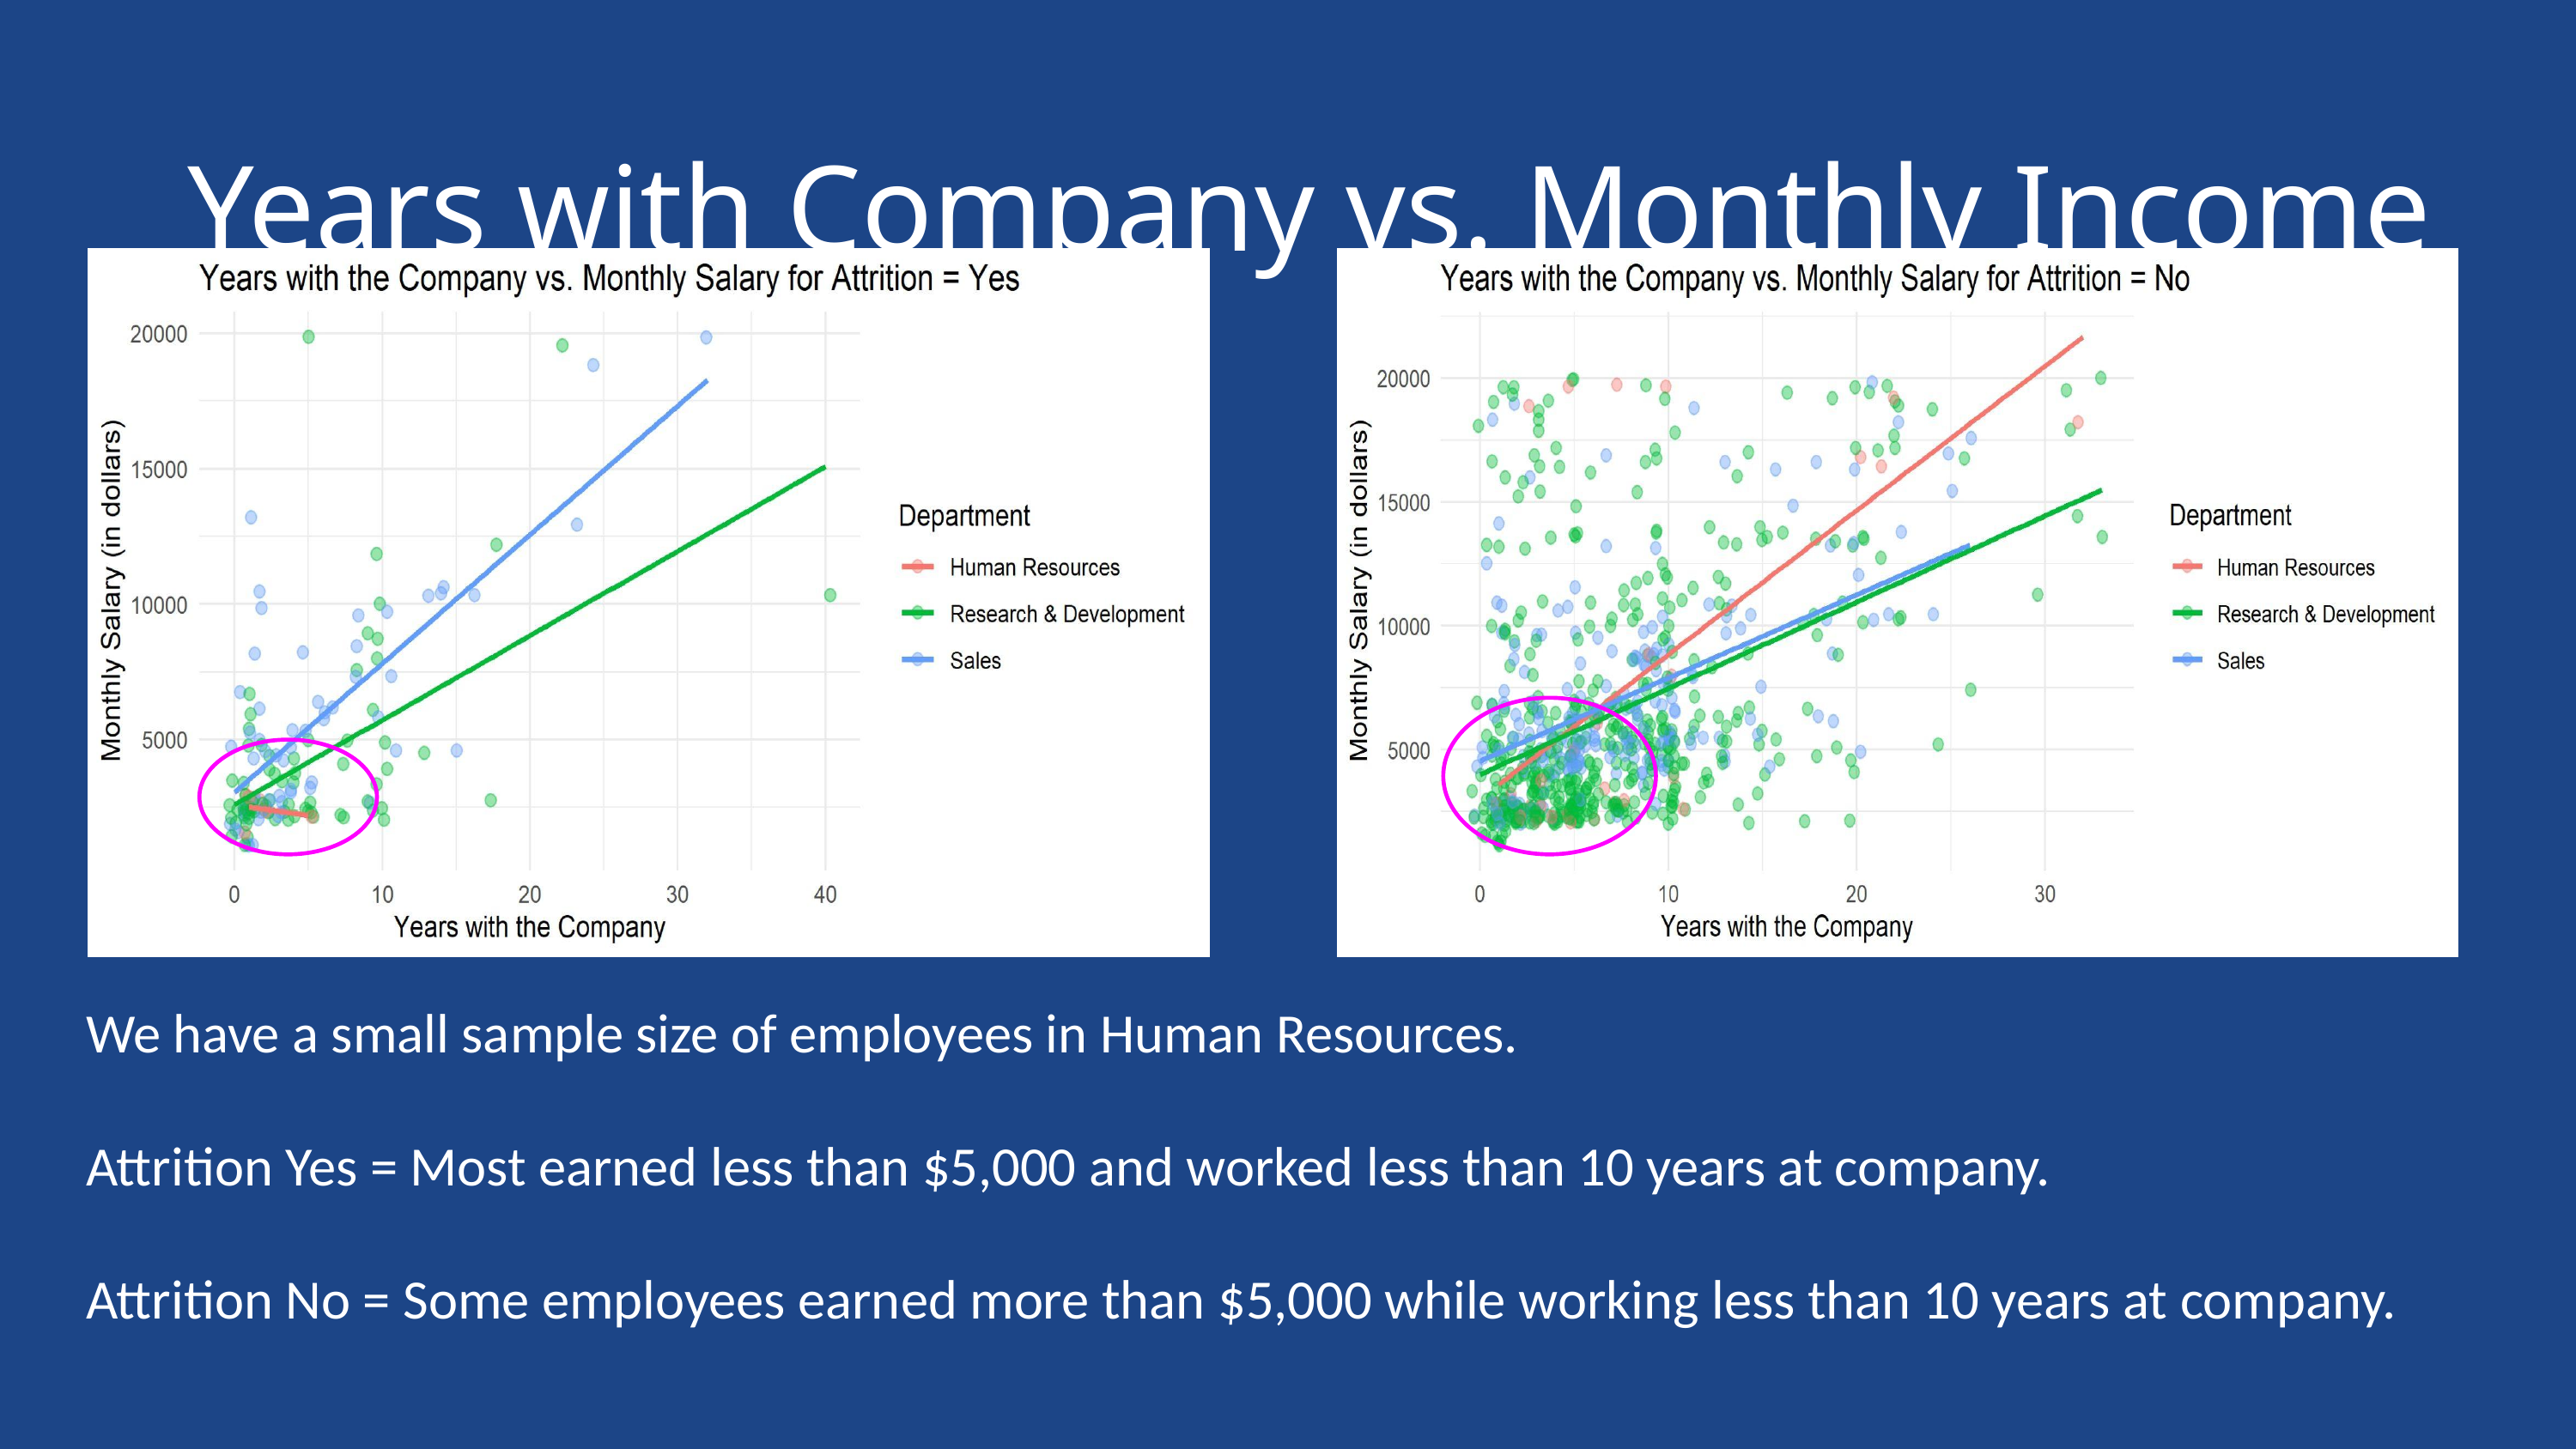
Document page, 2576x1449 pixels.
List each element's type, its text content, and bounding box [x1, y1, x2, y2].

picture [1336, 247, 2458, 958]
text_box We have a small sample size of employees in Human Resources. Attrition Yes = Most earned less than $5,000 and worked less than 10 years at company. Attrition No = Some employees earned more than $5,000 while working less than 10 years at company. [73, 985, 2494, 1397]
text_box Years with Company vs. Monthly Income [59, 77, 2561, 275]
picture [88, 247, 1210, 958]
